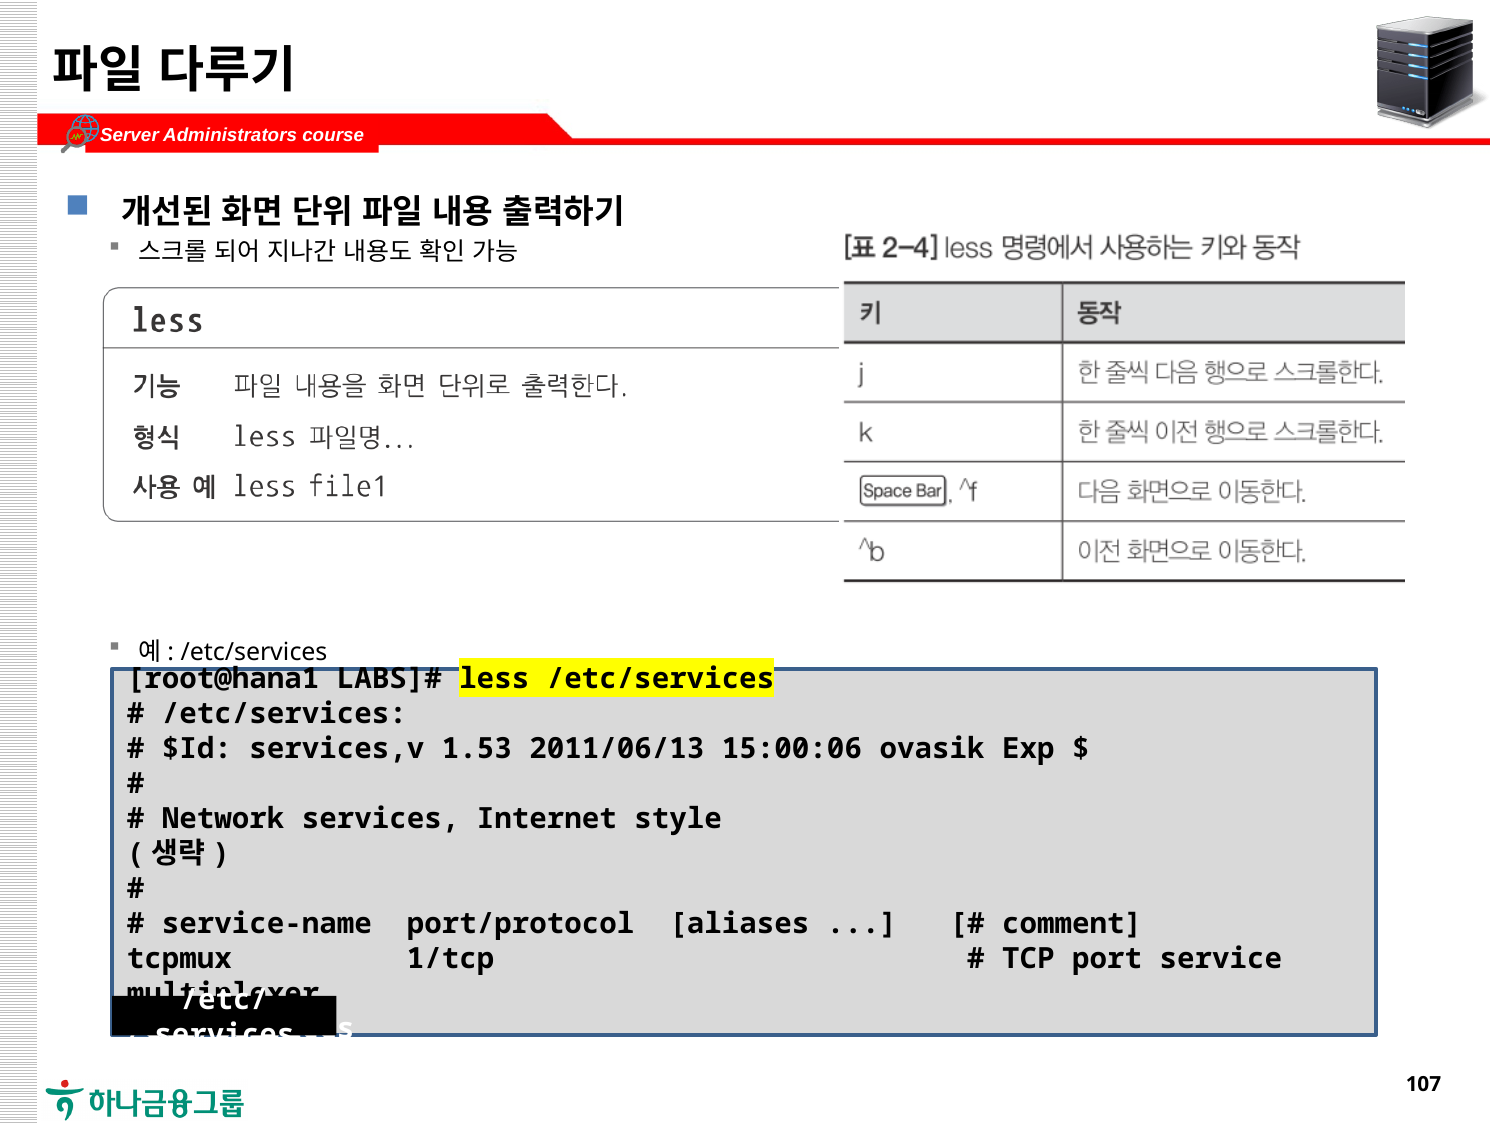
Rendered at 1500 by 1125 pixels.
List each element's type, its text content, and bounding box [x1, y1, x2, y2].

picture [100, 225, 1405, 590]
text_box /etc/services [110, 994, 339, 1037]
list 개선된 화면 단위 파일 내용 출력하기 스크롤 되어 지나간 내용도 확인 가능 예: /etc/services [50, 162, 1425, 1038]
text_box [root@hana1 LABS]# less /etc/services # /etc/services: # $Id: services,v 1.53 2011/06/13 15:00:06 ovasik Exp $ # # Network services, Internet style (생략) # # service-name port/protocol [aliases ...] [# comment] tcpmux 1/tcp # TCP port service multiplexer /etc/services [110, 667, 1378, 1037]
picture [41, 1079, 248, 1121]
title 파일 다루기 [37, 22, 1425, 113]
picture [38, 7, 1495, 167]
